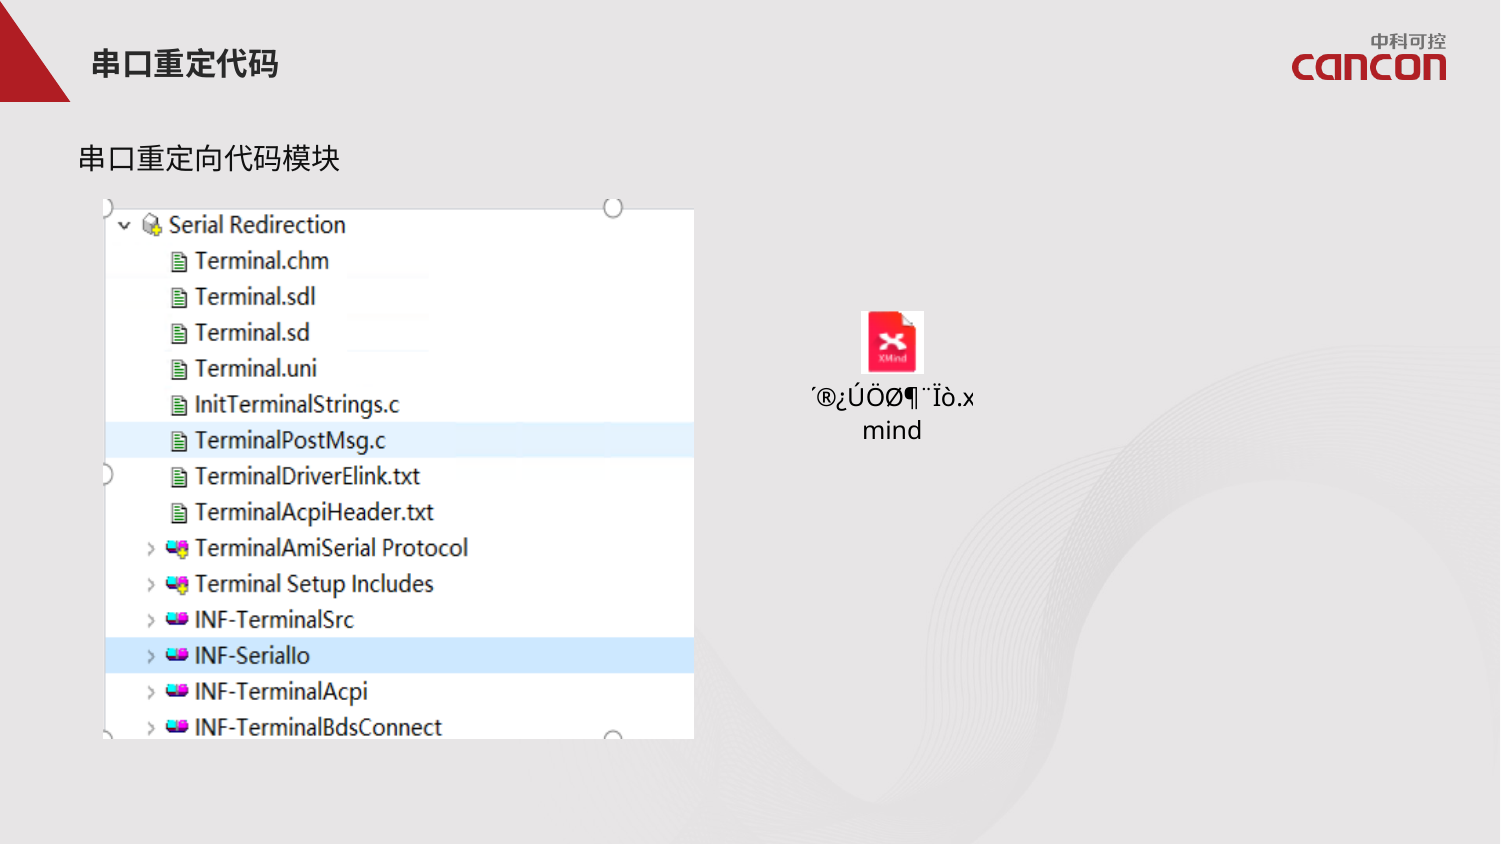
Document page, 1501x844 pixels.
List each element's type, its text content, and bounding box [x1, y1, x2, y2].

picture [0, 0, 1501, 844]
title 串口重定代码 [79, 8, 1288, 88]
text_box 串口重定向代码模块 [63, 133, 524, 183]
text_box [812, 311, 973, 446]
